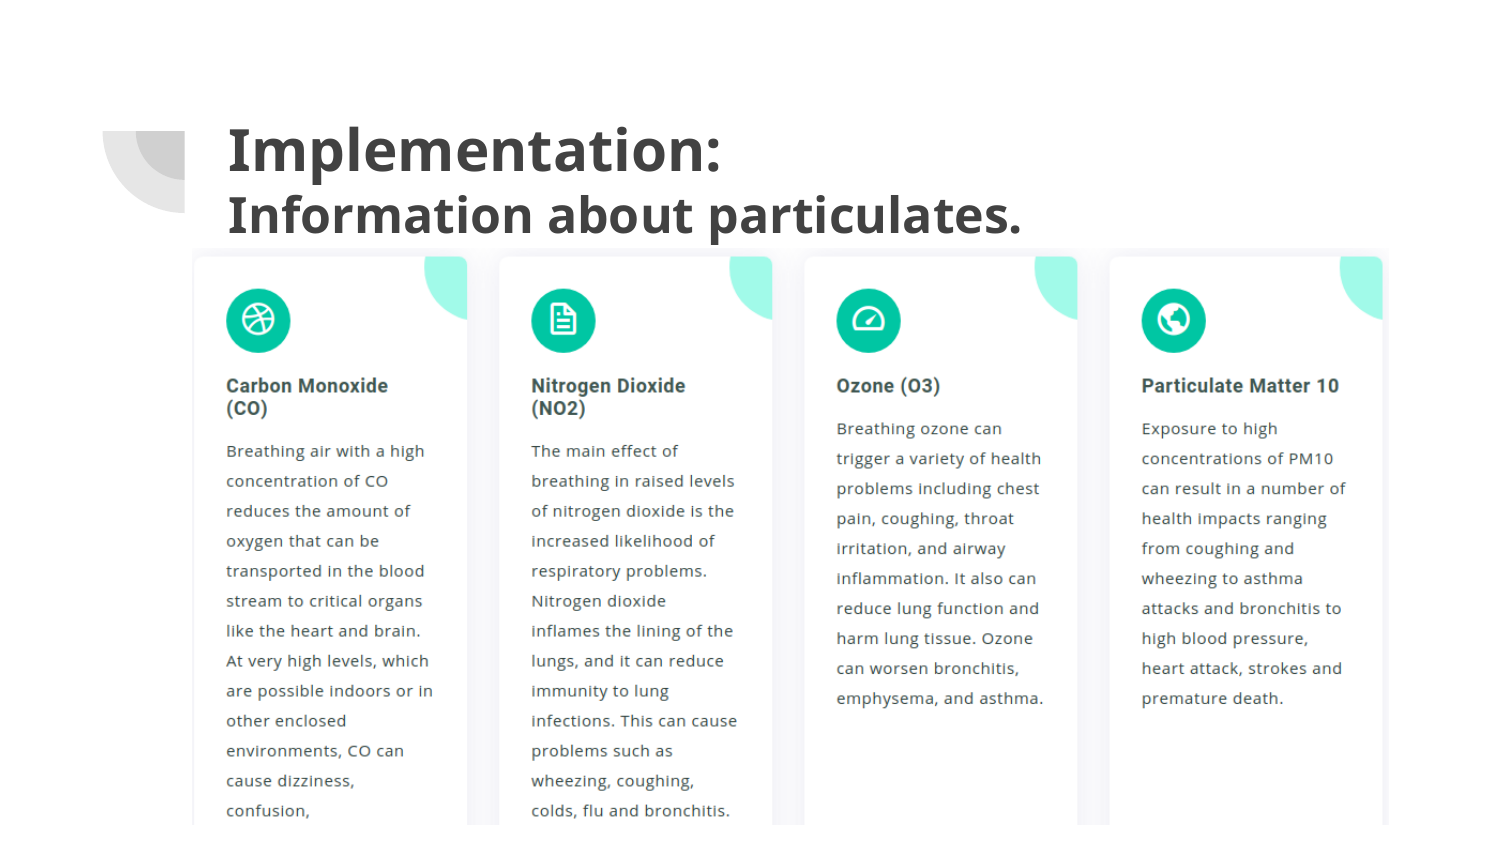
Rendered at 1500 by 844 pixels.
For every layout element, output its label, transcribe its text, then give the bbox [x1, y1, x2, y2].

picture [192, 247, 1389, 825]
title Implementation: Information about particulates. [213, 98, 1368, 246]
